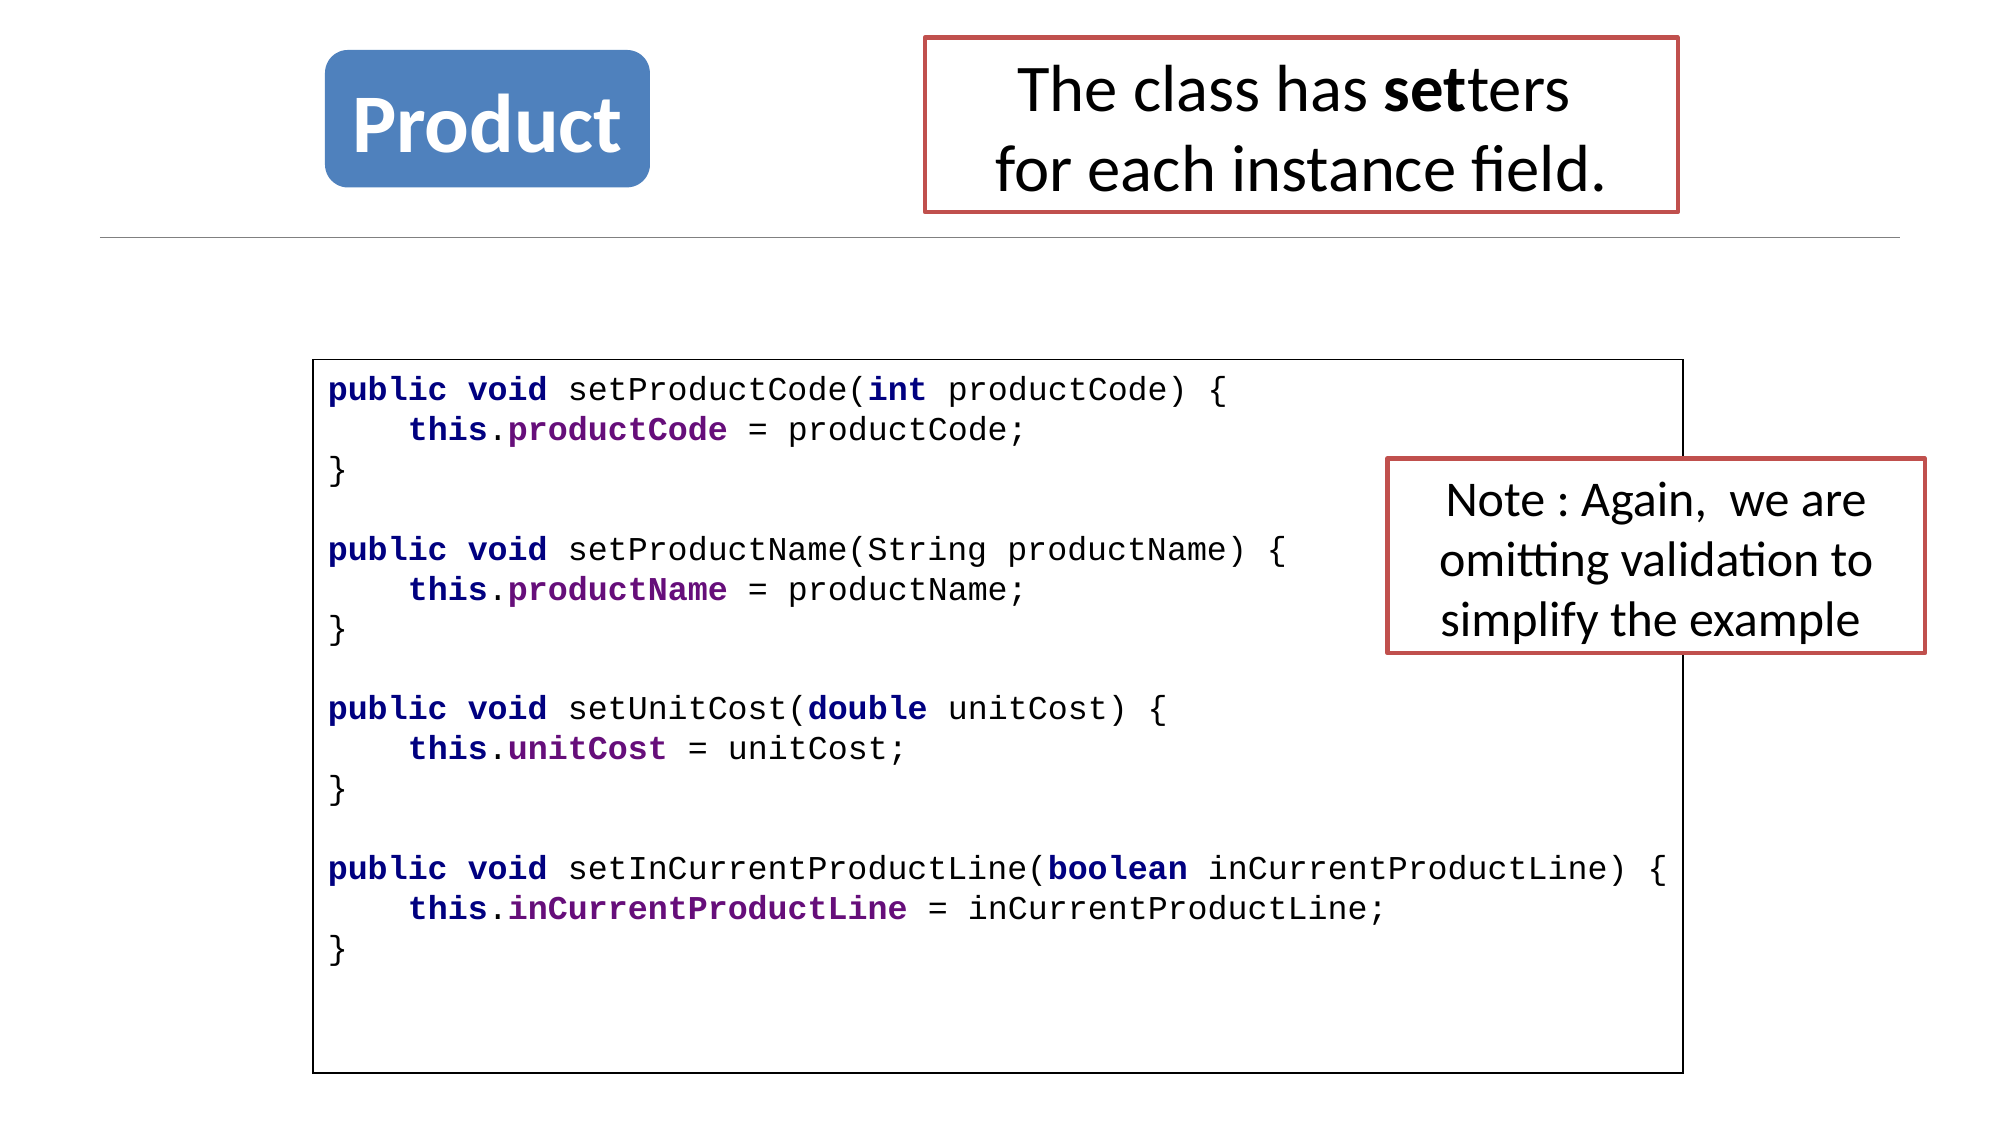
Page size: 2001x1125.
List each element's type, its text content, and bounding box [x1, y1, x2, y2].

text_box public void setProductCode(int productCode) { this.productCode = productCode; } public void setProductName(String productName) { this.productName = productName; } public void setUnitCost(double unitCost) { this.unitCost = unitCost; } public void setInCurrentProductLine(boolean inCurrentProductLine) { this.inCurrentProductLine = inCurrentProductLine; } [312, 359, 1684, 1074]
text_box Product [322, 47, 653, 190]
text_box The class has setters for each instance field. [923, 35, 1680, 214]
text_box Note : Again, we are omitting validation to simplify the example [1385, 456, 1927, 655]
